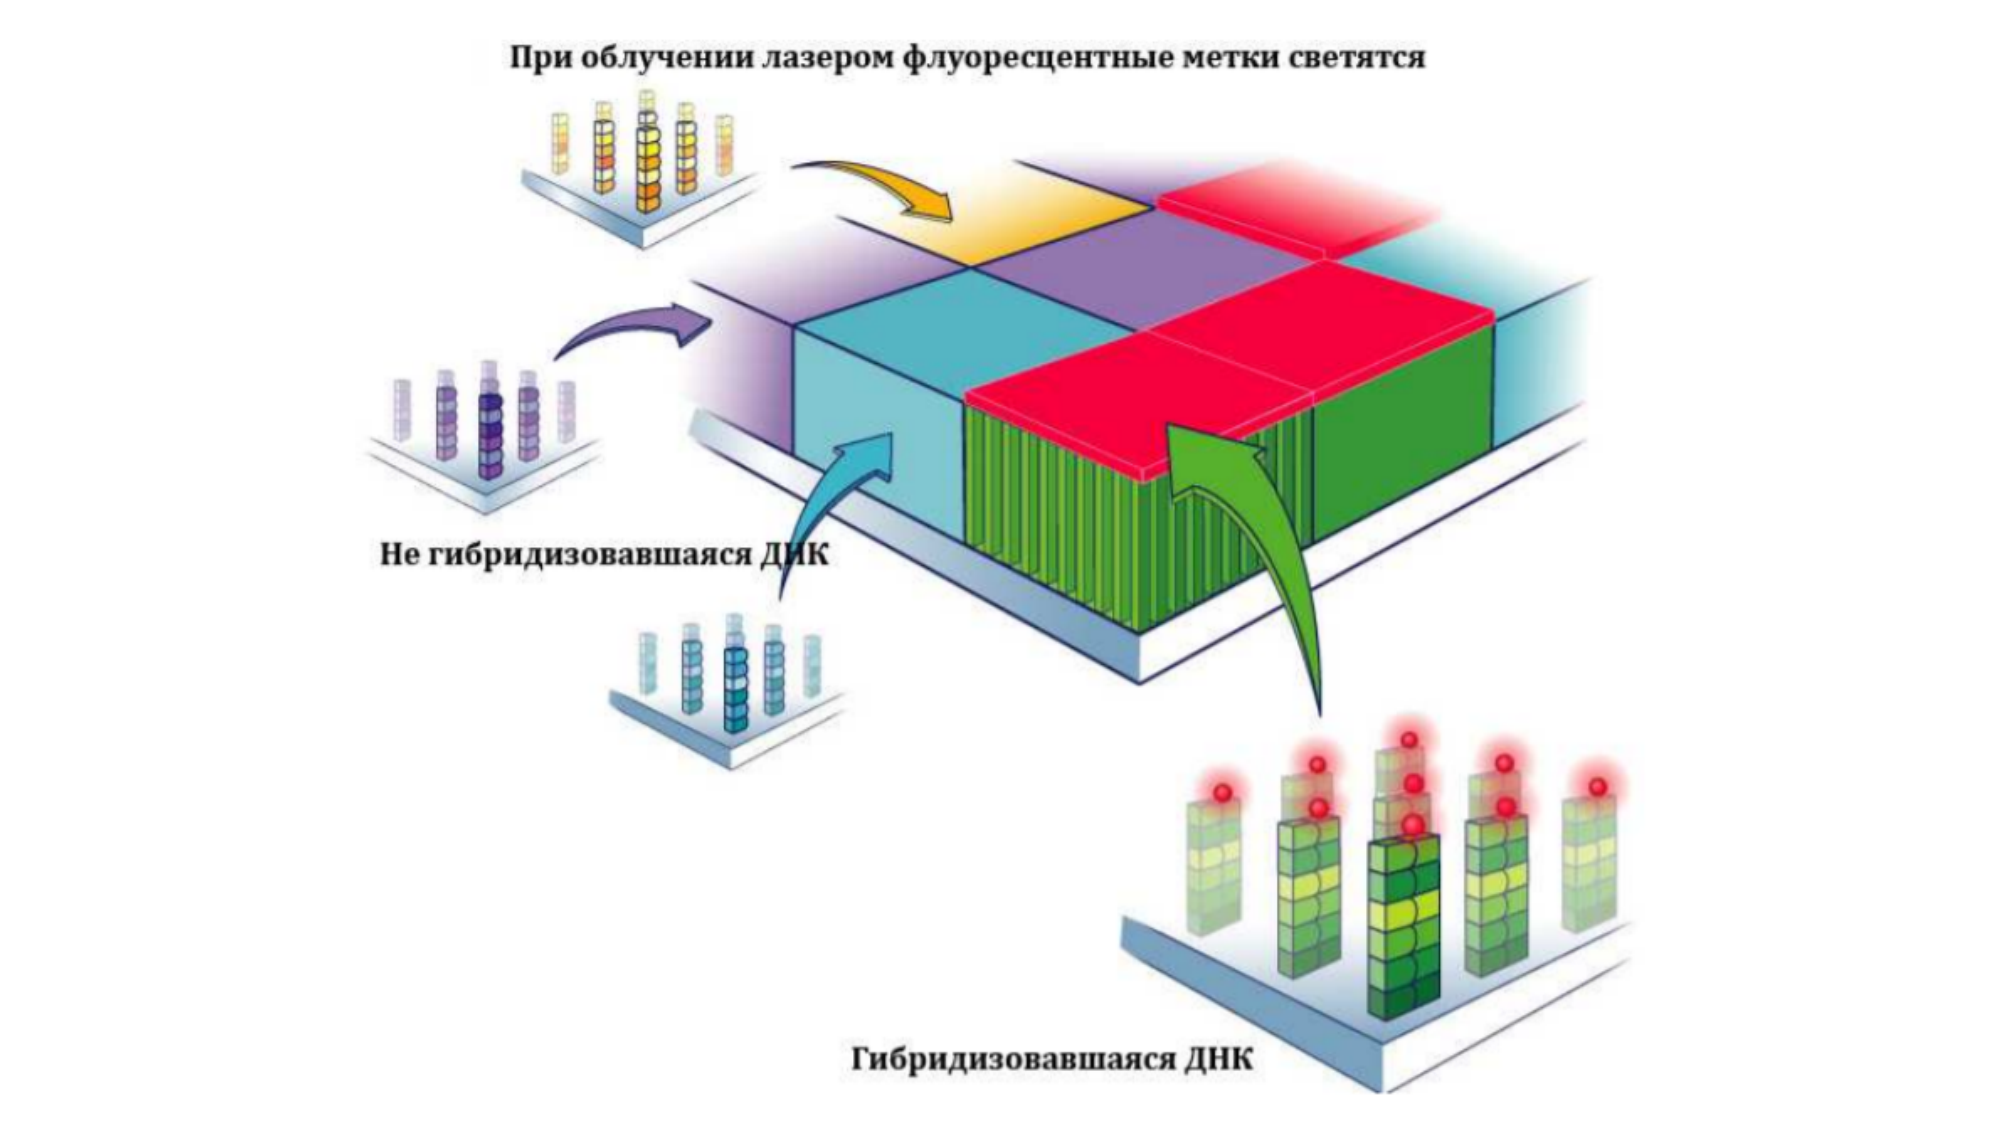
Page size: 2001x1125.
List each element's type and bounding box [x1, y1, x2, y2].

picture [329, 20, 1656, 1118]
